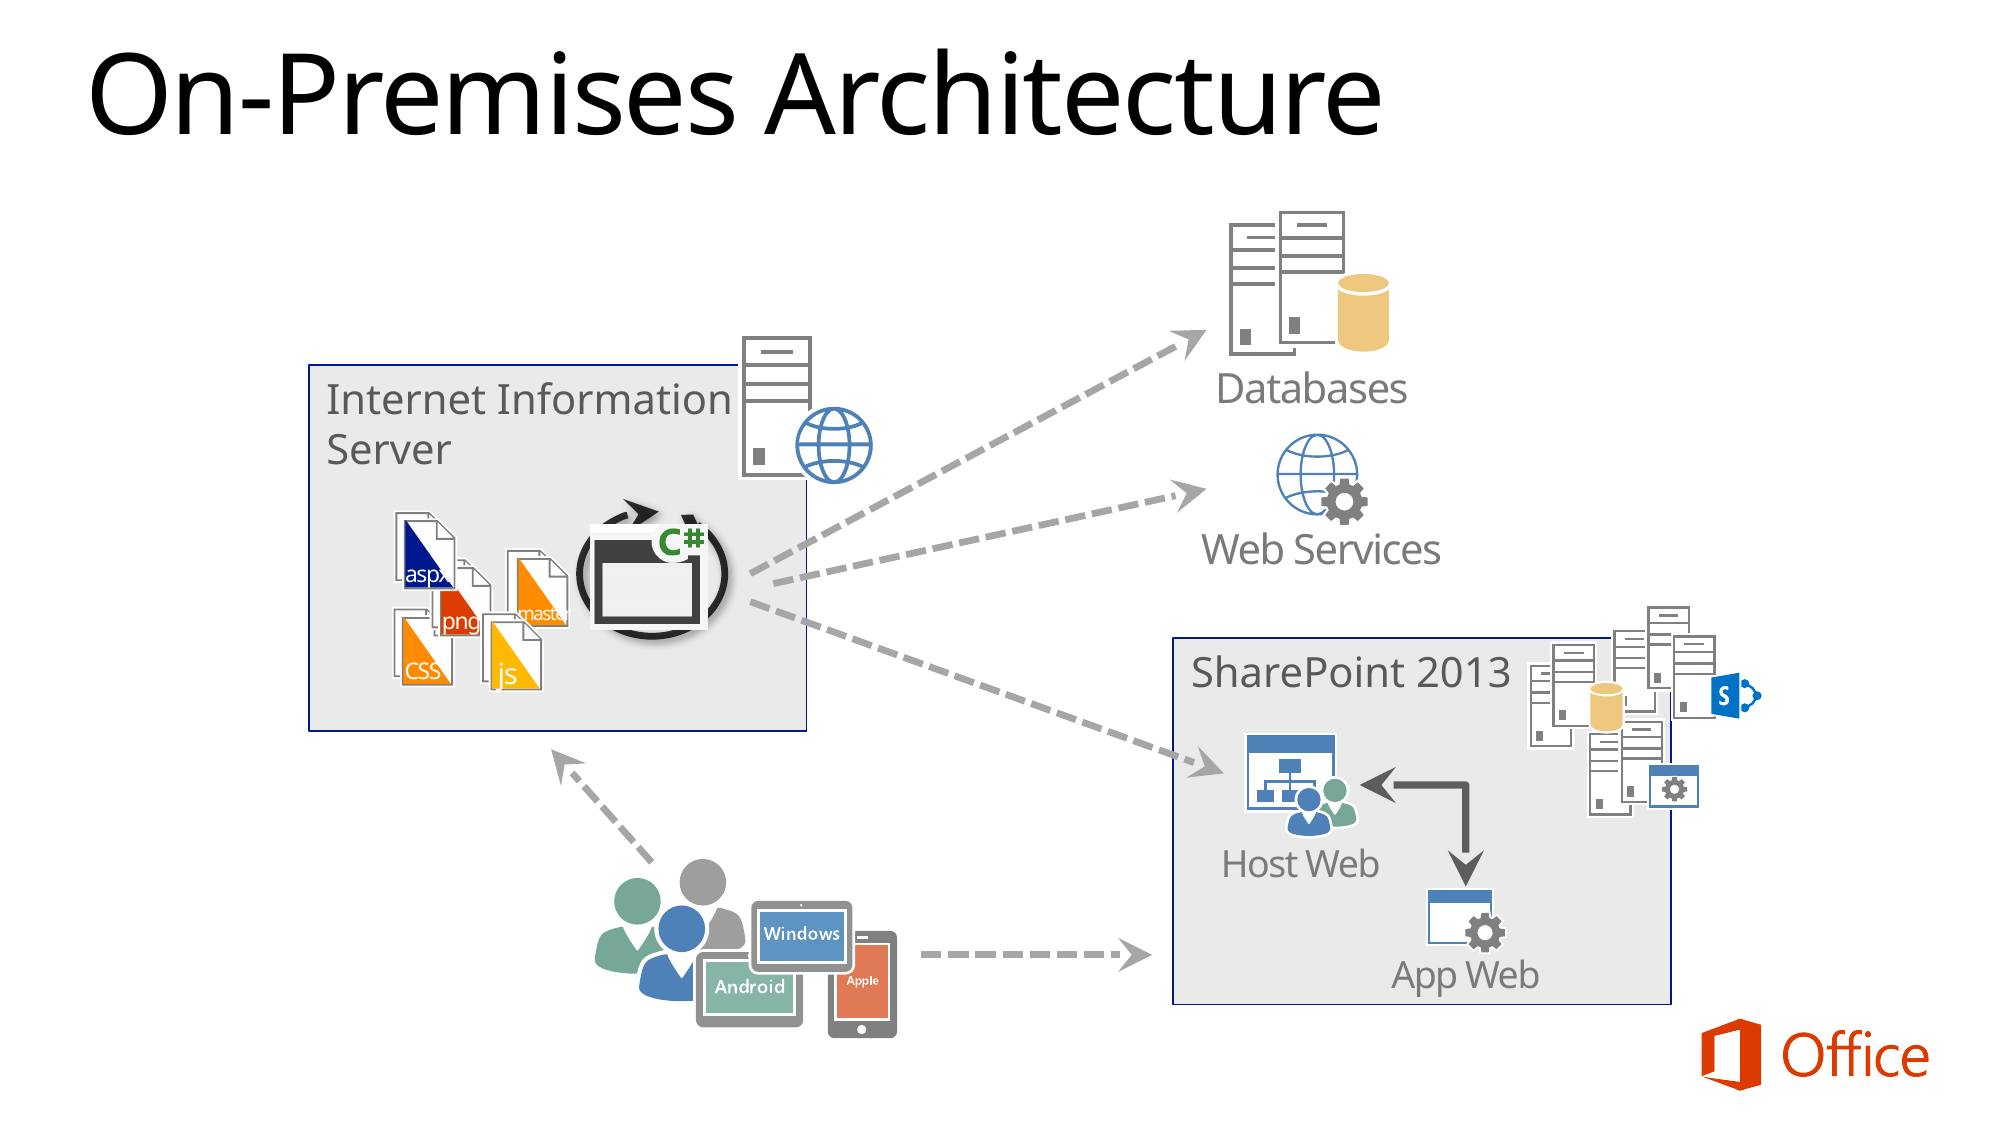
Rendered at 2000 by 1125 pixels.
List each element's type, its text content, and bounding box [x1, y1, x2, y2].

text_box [750, 601, 1225, 774]
title On-Premises Architecture [85, 37, 1914, 161]
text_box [588, 852, 901, 1042]
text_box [308, 329, 878, 732]
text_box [1173, 602, 1765, 1005]
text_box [750, 329, 1207, 574]
picture [1670, 987, 1960, 1122]
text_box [550, 749, 652, 863]
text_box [773, 488, 1207, 584]
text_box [1207, 429, 1437, 574]
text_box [1223, 205, 1401, 413]
